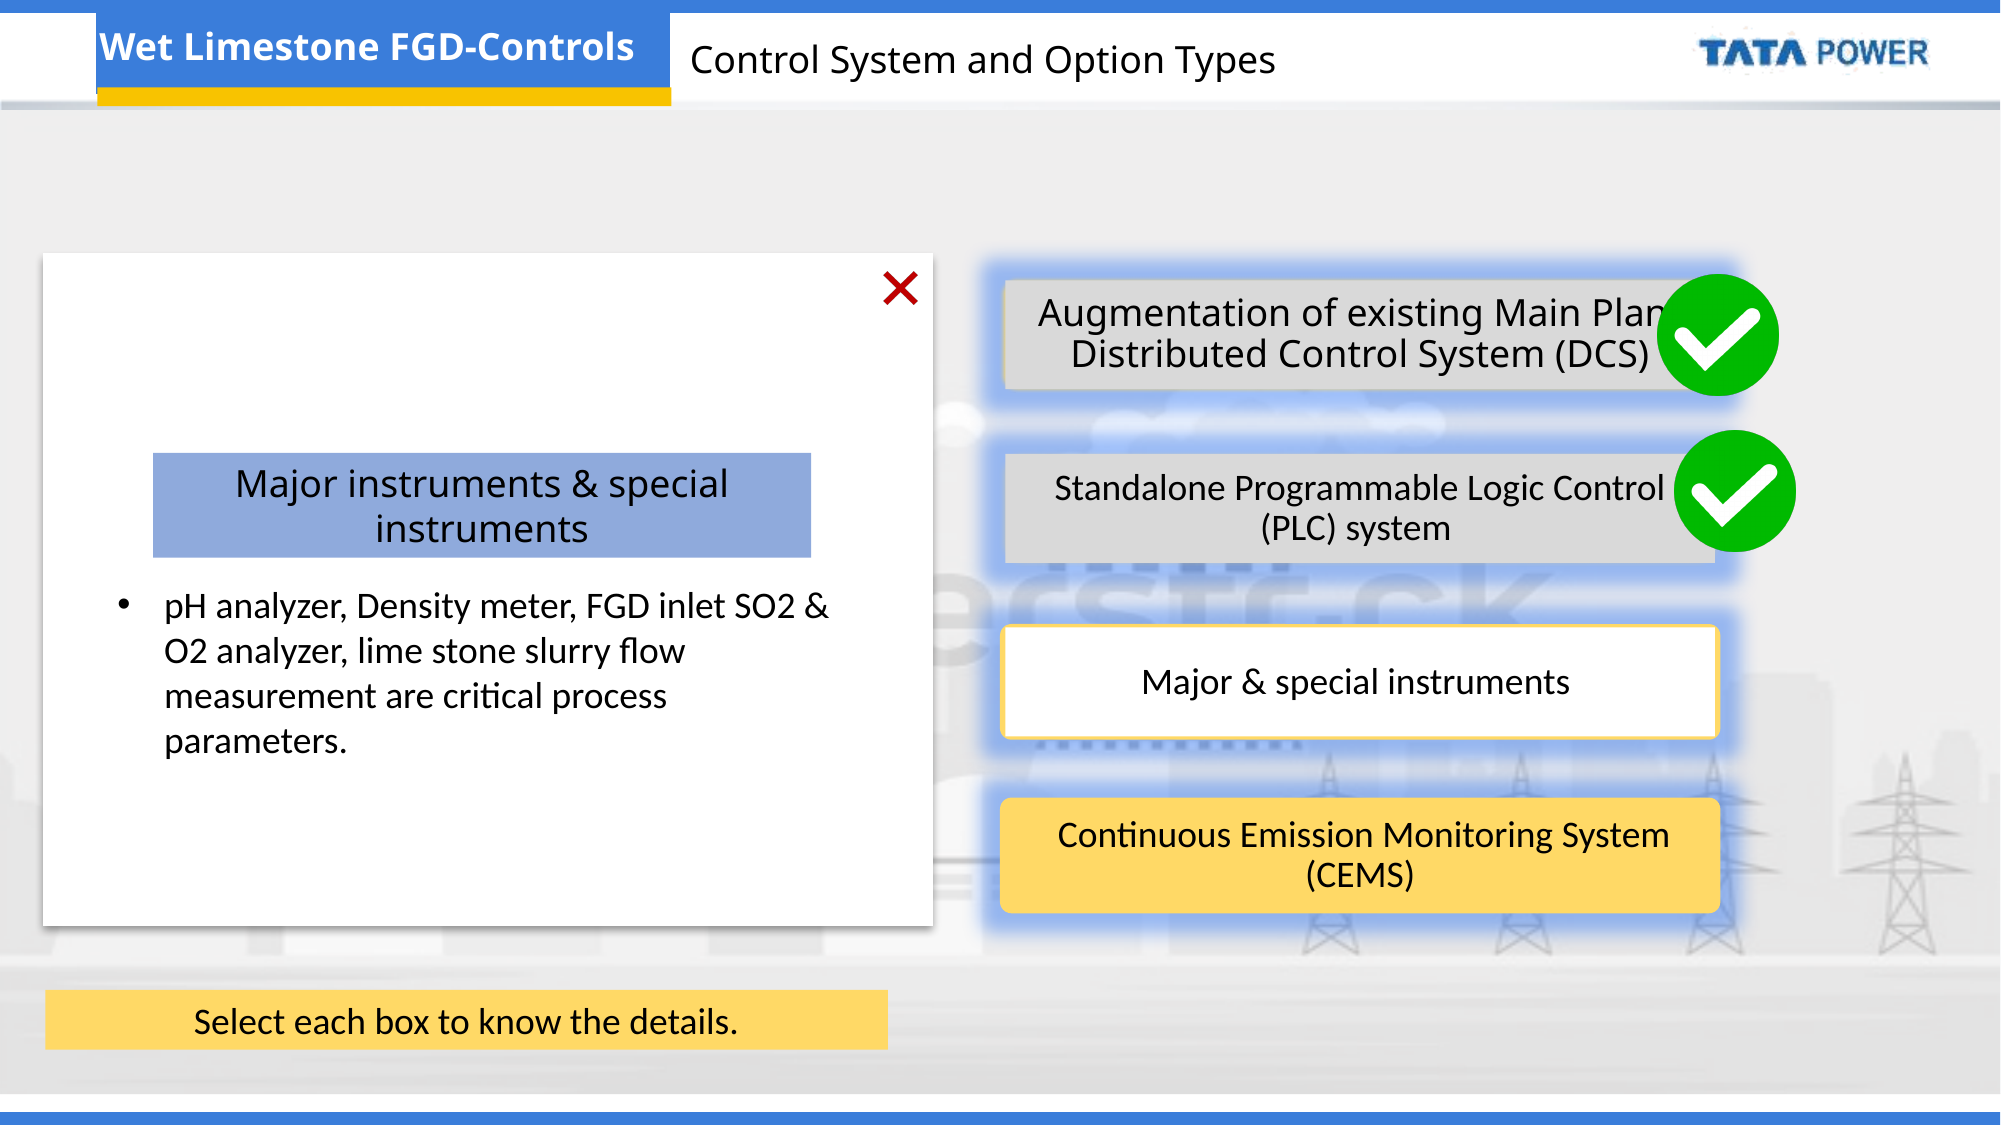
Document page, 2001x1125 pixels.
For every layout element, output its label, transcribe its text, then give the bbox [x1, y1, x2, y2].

picture [0, 0, 2001, 1096]
picture [1657, 274, 1779, 396]
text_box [45, 255, 931, 924]
text_box Select each box to know the details. [45, 989, 888, 1050]
picture [1674, 430, 1796, 552]
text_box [102, 452, 874, 771]
text_box Control System and Option Types [674, 28, 1676, 89]
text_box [999, 276, 1721, 914]
